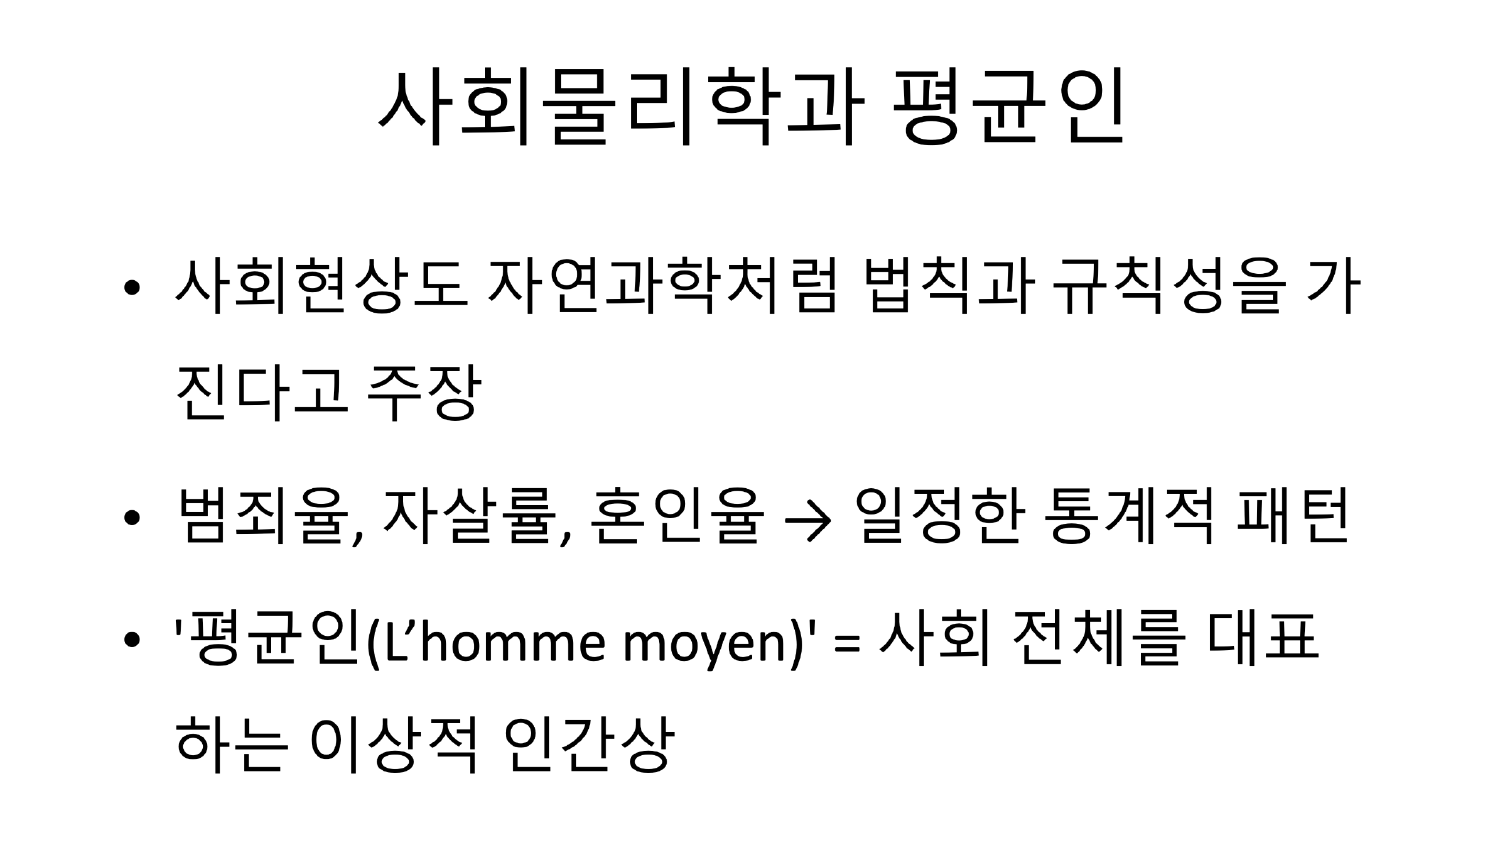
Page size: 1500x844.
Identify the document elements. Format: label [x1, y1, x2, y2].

picture [107, 24, 1393, 819]
